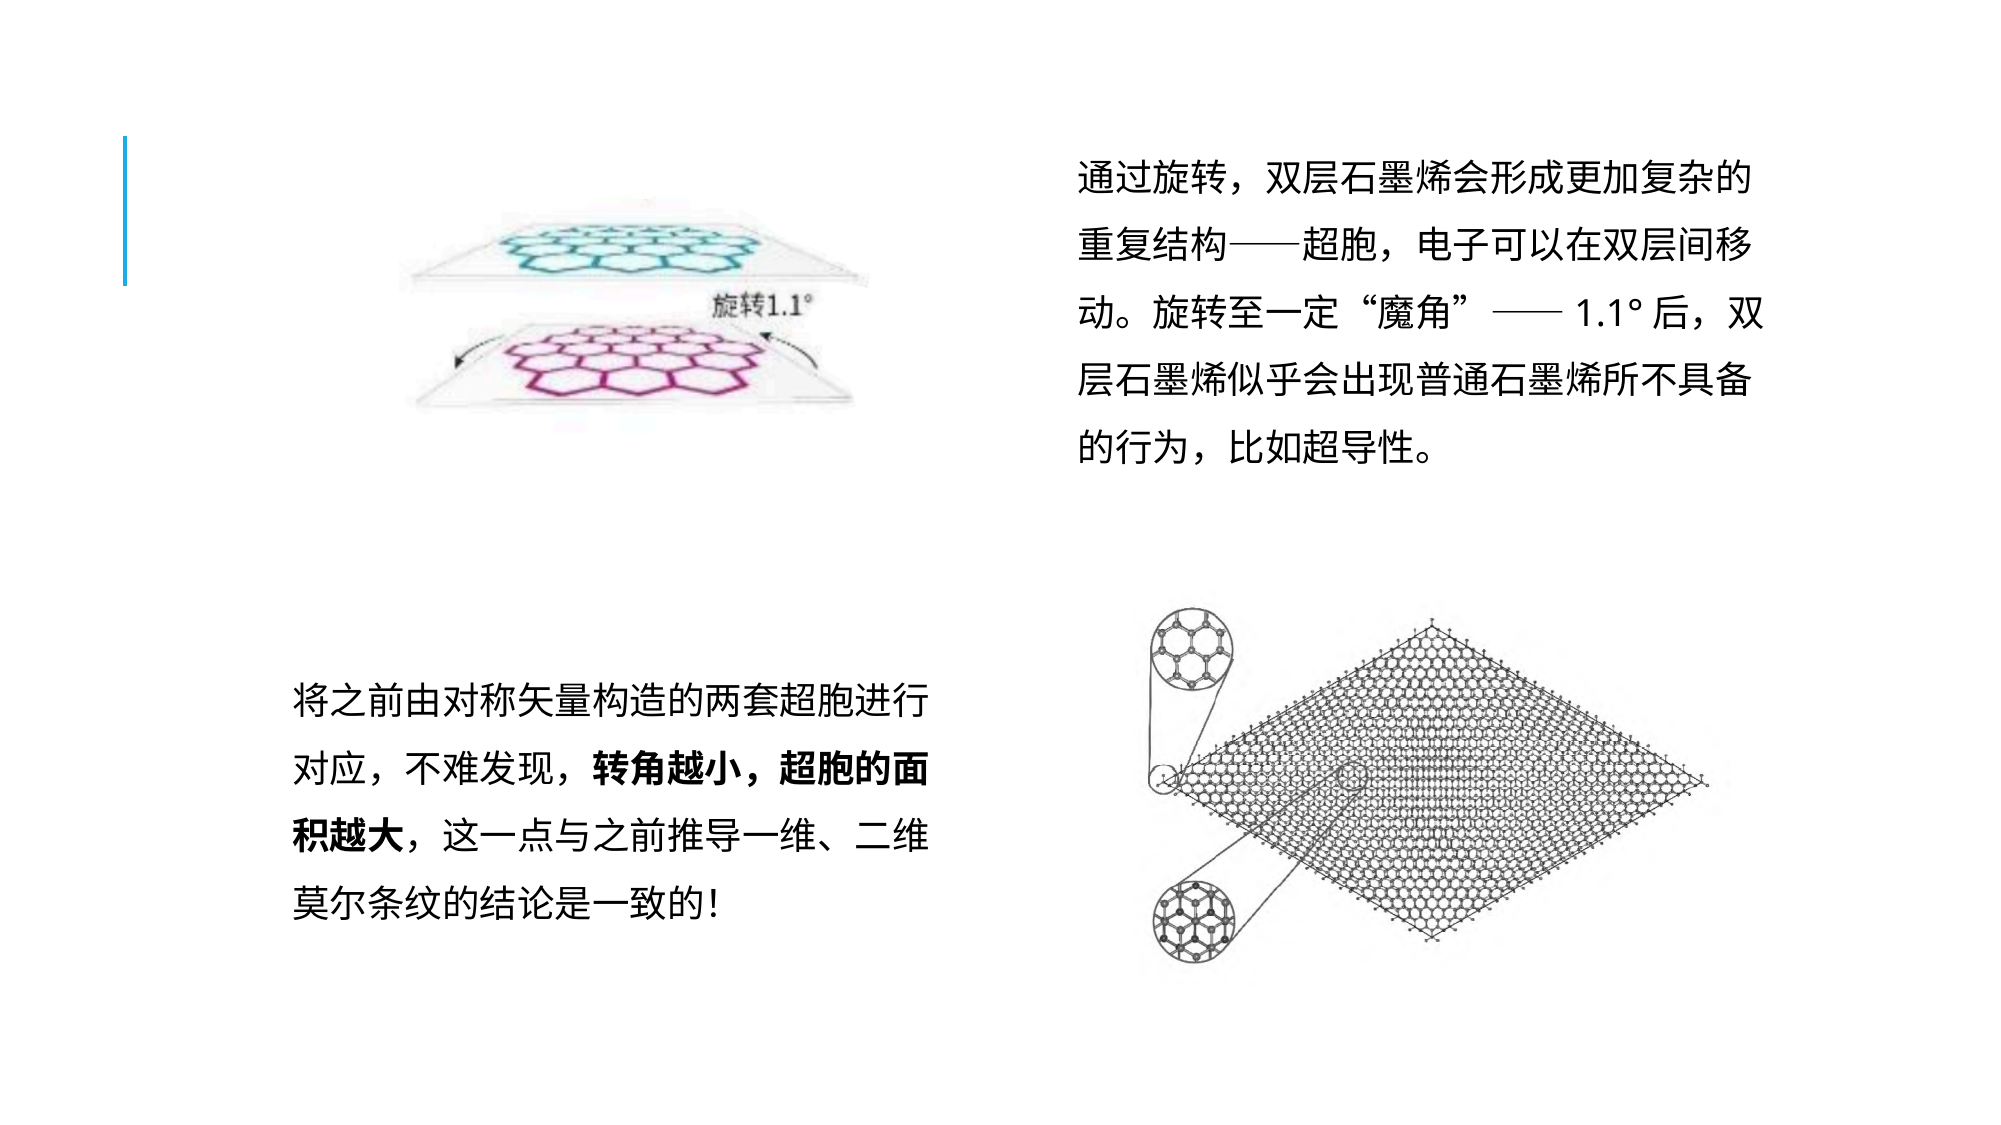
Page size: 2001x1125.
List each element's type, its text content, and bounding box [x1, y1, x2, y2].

text_box 通过旋转，双层石墨烯会形成更加复杂的重复结构——超胞，电子可以在双层间移动。旋转至一定“魔角”——1.1°后，双层石墨烯似乎会出现普通石墨烯所不具备的行为，比如超导性。 [1063, 124, 1793, 477]
picture [1116, 589, 1813, 987]
picture [356, 170, 894, 503]
text_box 将之前由对称矢量构造的两套超胞进行对应，不难发现，转角越小，超胞的面积越大，这一点与之前推导一维、二维莫尔条纹的结论是一致的！ [277, 647, 973, 932]
